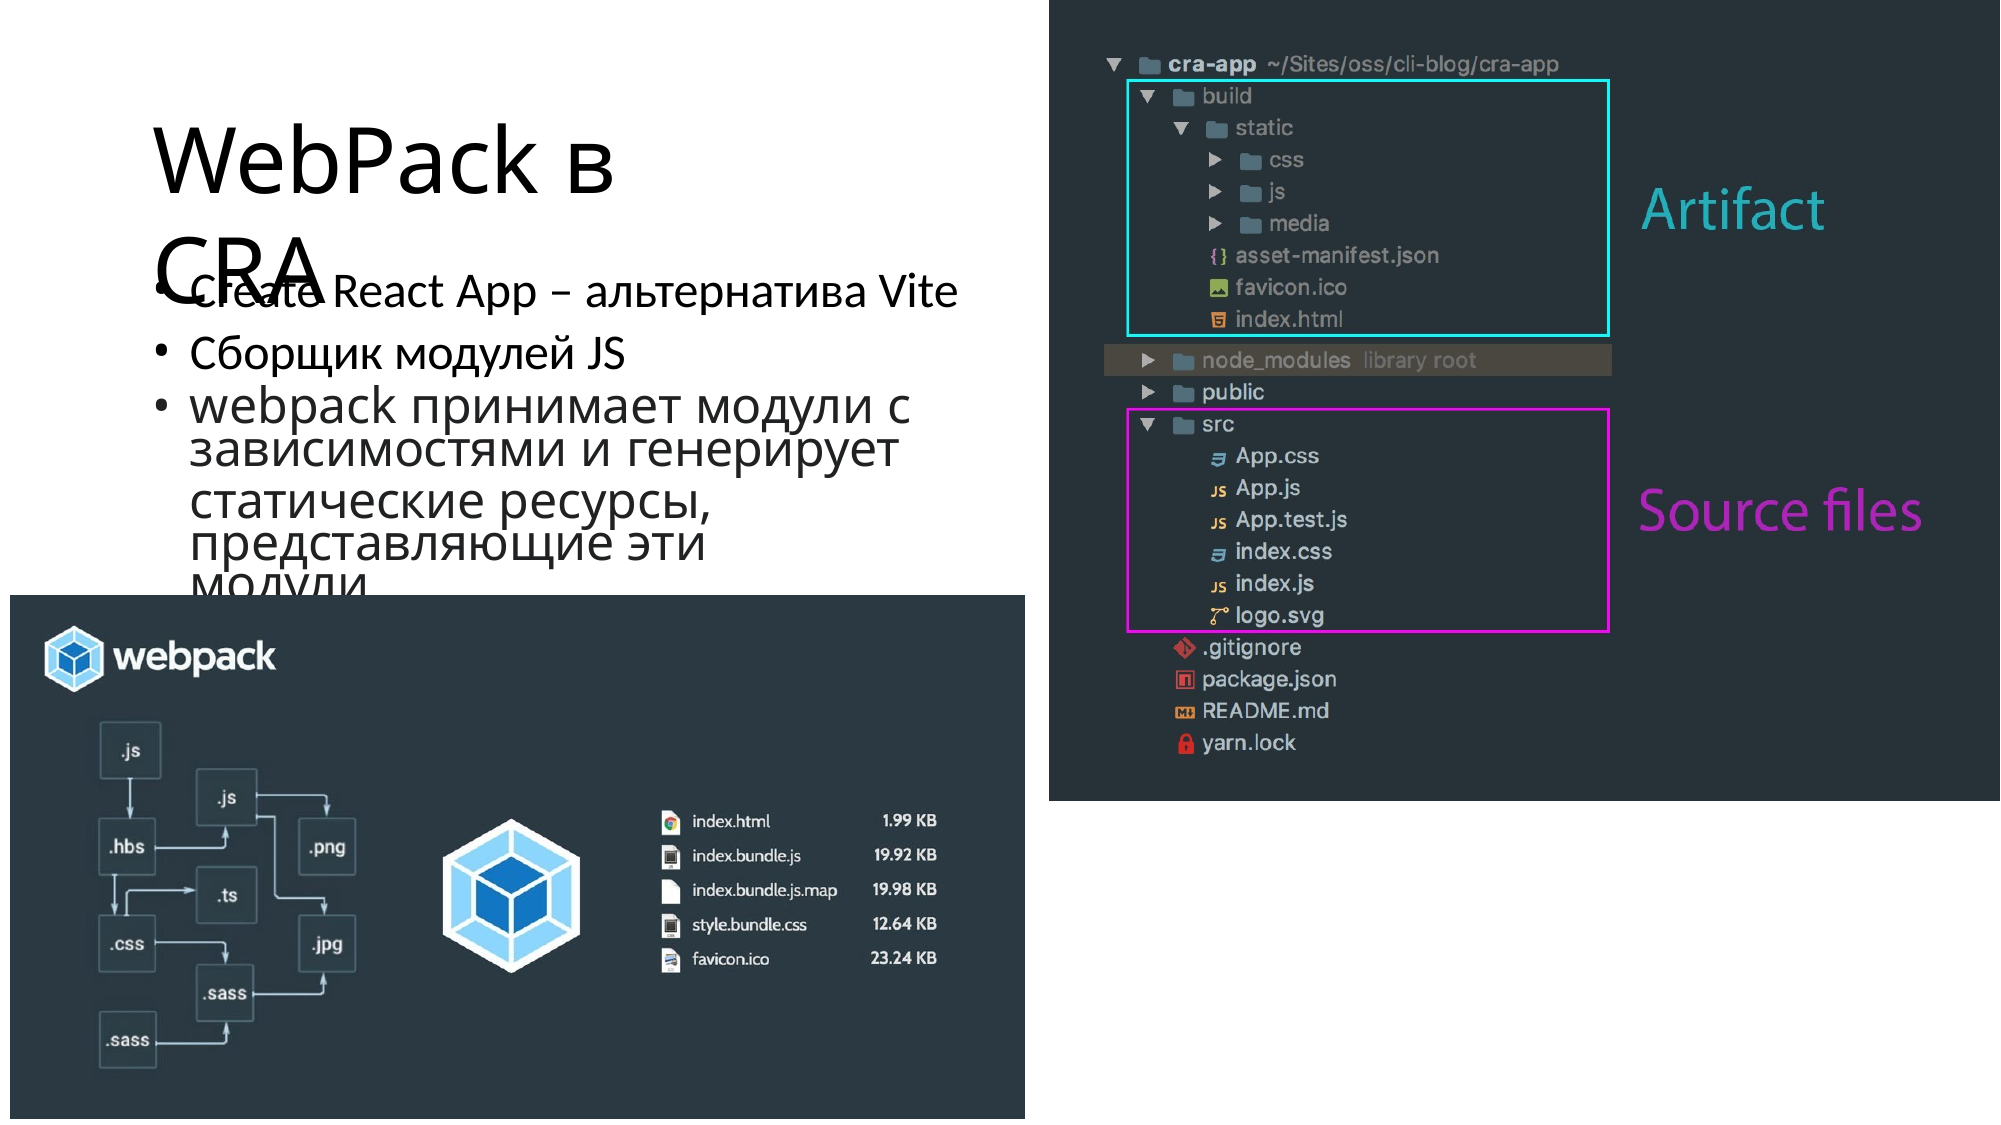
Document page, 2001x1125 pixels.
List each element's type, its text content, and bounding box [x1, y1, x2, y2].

picture [10, 595, 1026, 1119]
title WebPack в CRA [150, 100, 727, 254]
text_box Create React App – альтернатива Vite Сборщик модулей JS webpack принимает модули с зависимостями и генерирует статические ресурсы, представляющие эти модули [150, 254, 968, 593]
picture [1049, 0, 2000, 802]
